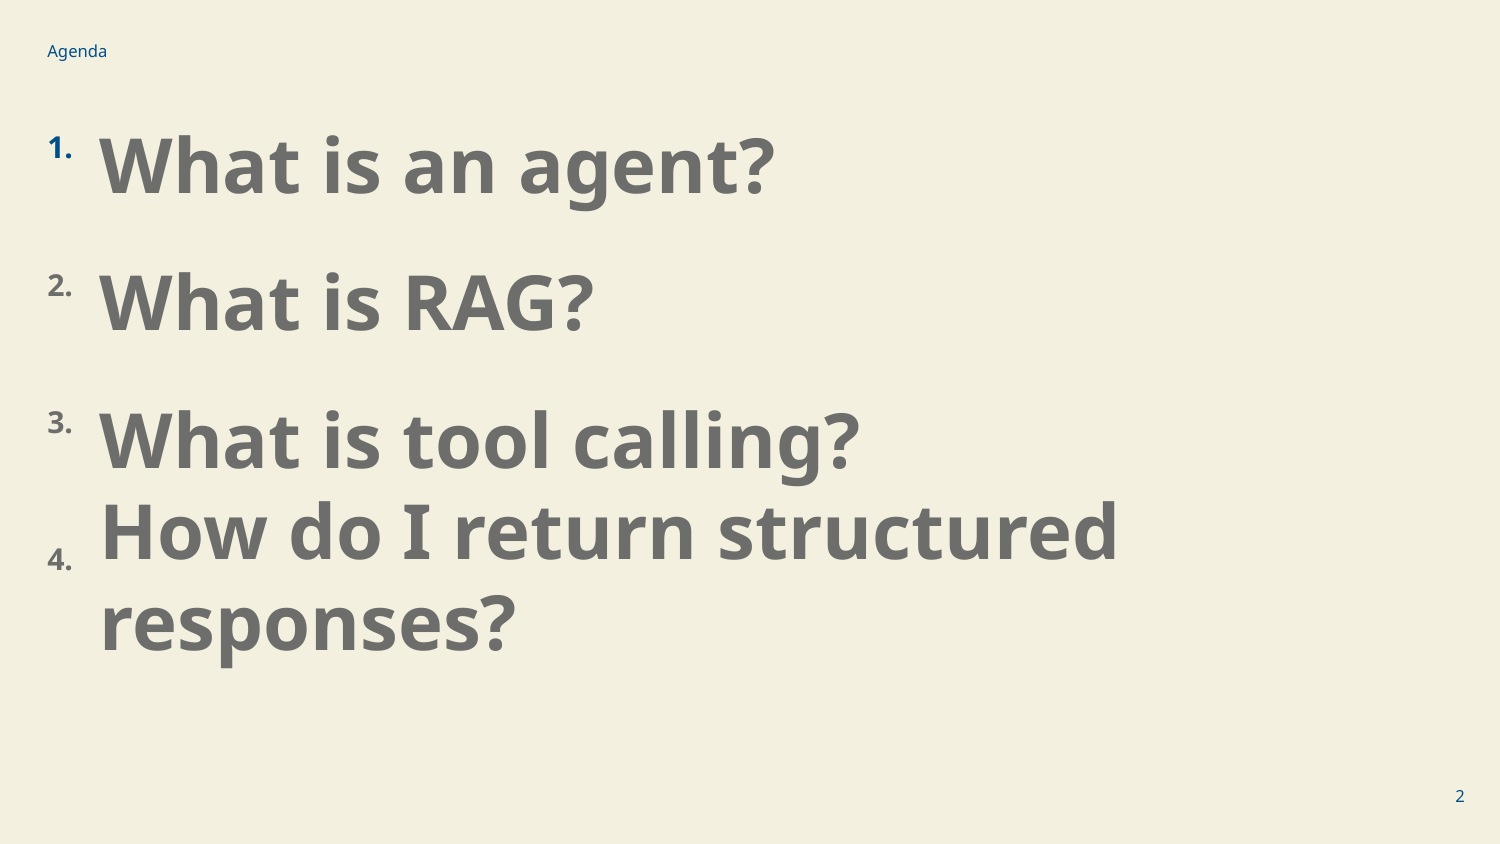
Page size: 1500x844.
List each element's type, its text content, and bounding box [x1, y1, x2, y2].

text_box 1. [32, 122, 97, 180]
slide_number ‹#› [1389, 764, 1480, 830]
text_box 2. [32, 259, 97, 318]
list Agenda [32, 32, 338, 67]
text_box What is RAG? [84, 259, 1241, 341]
text_box What is an agent? [84, 122, 1241, 204]
text_box 4. [32, 534, 97, 592]
text_box How do I return structured responses? [84, 534, 1486, 616]
text_box What is tool calling? [84, 397, 1241, 479]
text_box 3. [32, 397, 97, 455]
